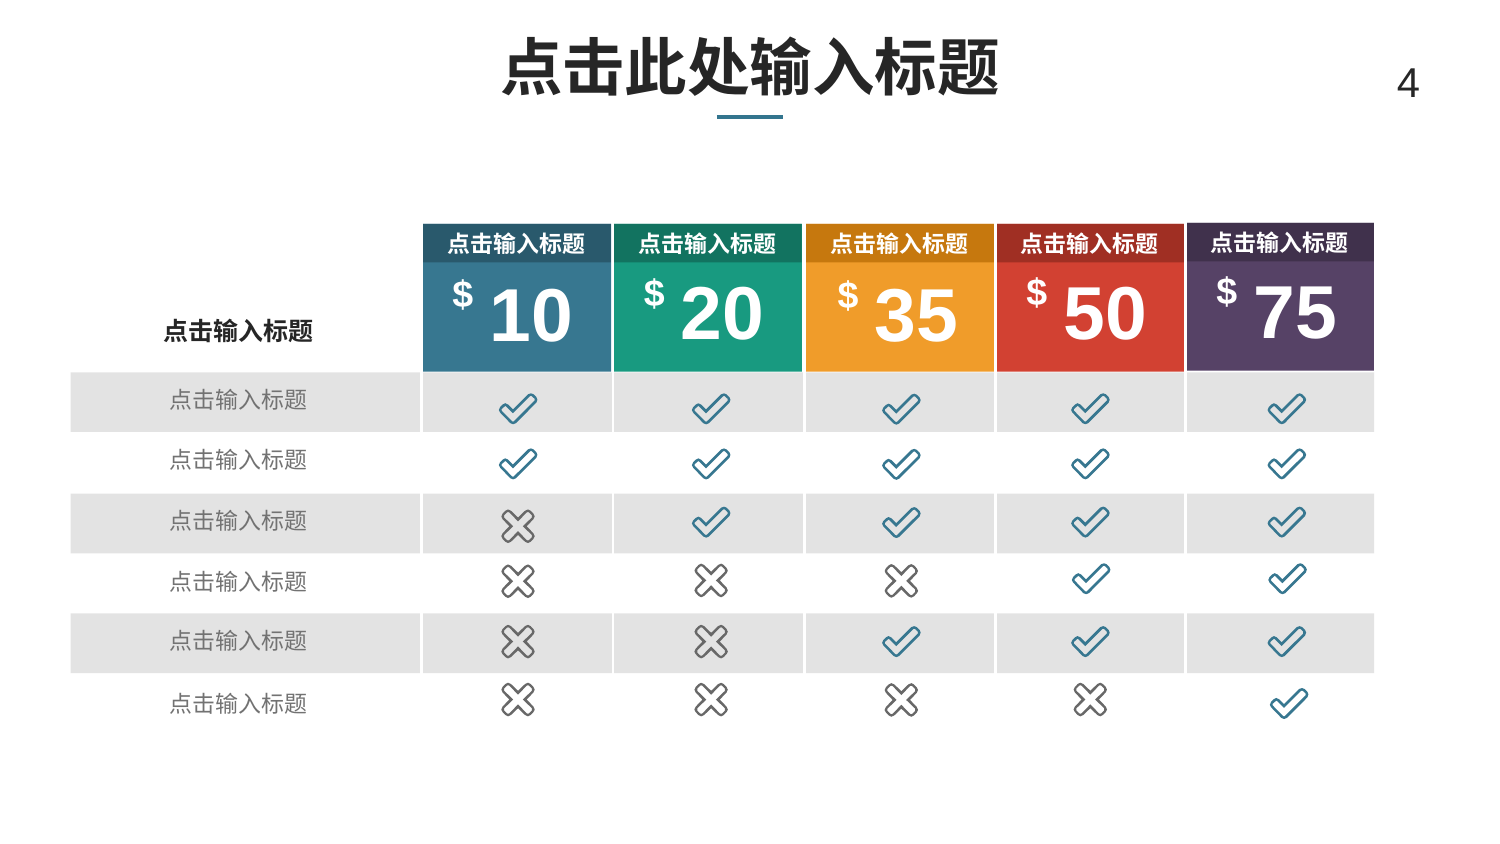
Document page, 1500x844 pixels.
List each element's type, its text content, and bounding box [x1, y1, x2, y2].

text_box [1071, 506, 1110, 538]
text_box 点击输入标题 [1187, 222, 1374, 262]
text_box [999, 492, 1181, 555]
text_box 点击输入标题 [67, 309, 410, 351]
text_box $ [1205, 261, 1249, 318]
text_box [618, 263, 799, 370]
text_box [501, 564, 535, 599]
text_box [1267, 506, 1307, 538]
text_box [498, 393, 538, 425]
text_box 点击输入标题 [67, 684, 410, 723]
text_box 点击输入标题 [67, 501, 410, 540]
text_box [1073, 682, 1108, 717]
text_box [694, 682, 728, 717]
text_box [69, 370, 417, 434]
text_box [501, 682, 535, 717]
text_box [809, 370, 990, 434]
text_box [426, 492, 608, 555]
text_box $ [632, 263, 676, 320]
text_box 点击输入标题 [423, 223, 611, 263]
text_box 点击输入标题 [67, 379, 410, 419]
text_box 20 [669, 259, 776, 361]
text_box [809, 263, 990, 370]
text_box [1071, 393, 1110, 425]
text_box 点击输入标题 [997, 223, 1183, 263]
text_box [618, 370, 799, 434]
text_box [809, 611, 990, 675]
text_box $ [1015, 262, 1059, 319]
text_box [501, 624, 535, 659]
text_box $ [826, 265, 870, 322]
text_box 点击输入标题 [806, 223, 994, 263]
text_box 点击输入标题 [67, 561, 410, 601]
text_box [1190, 492, 1376, 555]
text_box [498, 448, 538, 480]
text_box [1268, 563, 1307, 595]
text_box [1267, 393, 1307, 425]
text_box [1190, 373, 1376, 434]
text_box 75 [1242, 257, 1349, 359]
text_box [1269, 688, 1309, 719]
text_box 50 [1052, 258, 1159, 360]
text_box [1267, 626, 1307, 658]
text_box 点击输入标题 [67, 439, 410, 479]
text_box [426, 611, 608, 675]
text_box [1187, 221, 1376, 373]
text_box [1267, 448, 1307, 480]
text_box 35 [863, 261, 970, 363]
text_box [69, 492, 417, 555]
text_box [426, 263, 608, 370]
text_box [882, 393, 921, 425]
slide_number 4 [1385, 50, 1465, 96]
text_box [1071, 563, 1111, 595]
text_box [882, 626, 921, 658]
text_box [809, 492, 990, 555]
text_box [1071, 626, 1110, 658]
text_box [999, 611, 1181, 675]
text_box [618, 492, 799, 555]
text_box [882, 507, 921, 538]
text_box $ [441, 264, 485, 322]
text_box [1071, 448, 1110, 480]
text_box [1190, 611, 1376, 675]
text_box [999, 263, 1181, 370]
text_box [884, 564, 919, 598]
text_box [694, 563, 728, 598]
text_box 点击输入标题 [614, 223, 802, 263]
text_box [618, 611, 799, 675]
text_box [501, 509, 535, 544]
text_box [69, 611, 417, 675]
title 点击此处输入标题 [103, 22, 1397, 128]
text_box 点击输入标题 [67, 620, 410, 660]
text_box 10 [478, 260, 585, 363]
text_box [999, 370, 1181, 434]
text_box [691, 393, 731, 425]
text_box [882, 448, 921, 480]
text_box [884, 683, 919, 717]
text_box [426, 370, 608, 434]
text_box [691, 506, 731, 538]
text_box [694, 624, 728, 659]
text_box [691, 448, 731, 480]
